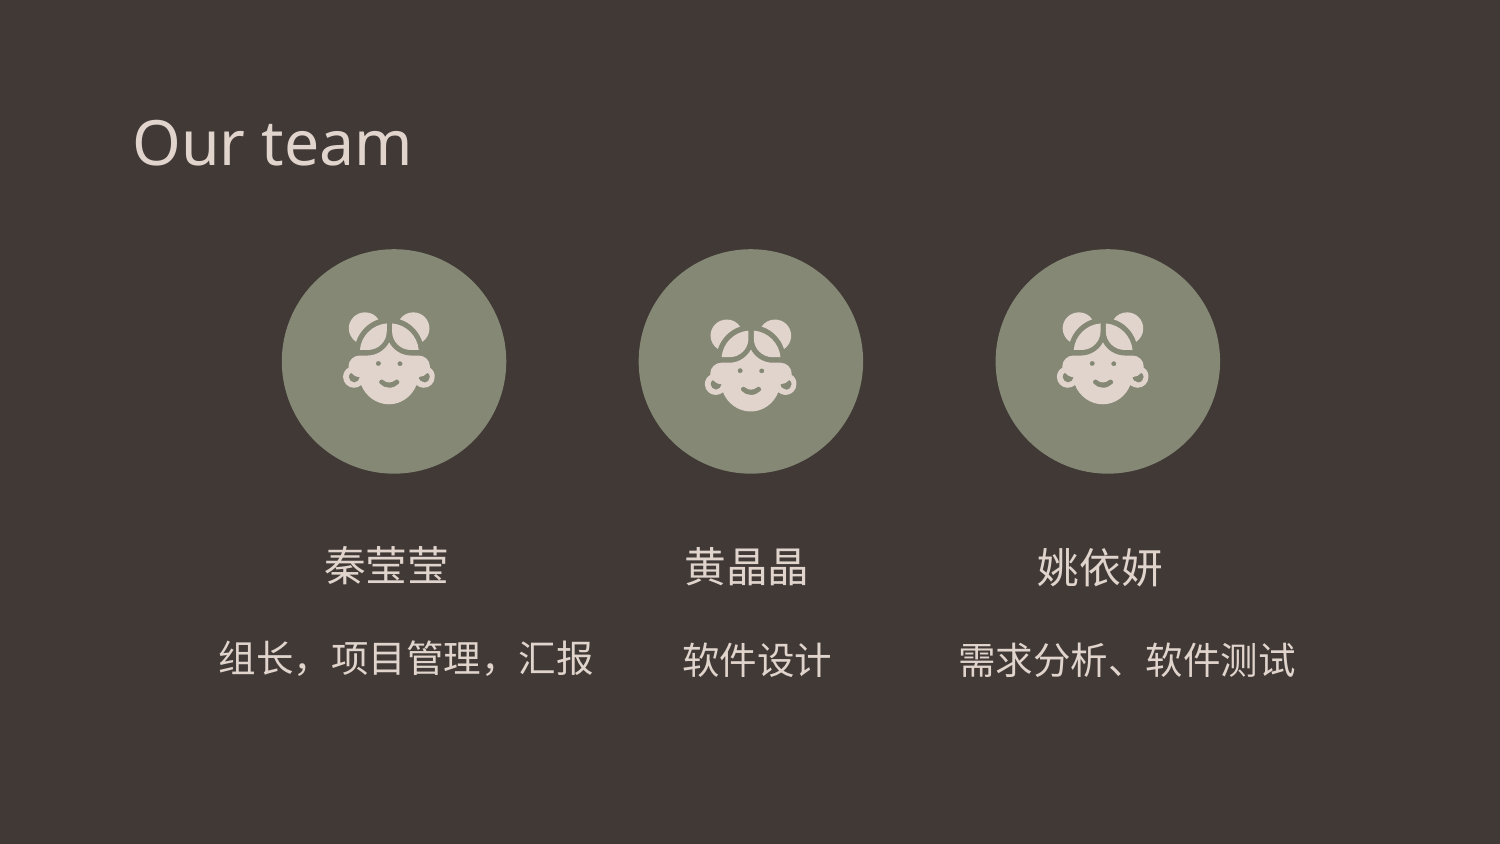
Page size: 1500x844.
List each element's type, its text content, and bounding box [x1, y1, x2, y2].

subtitle 组长，项目管理，汇报 [180, 619, 610, 721]
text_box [1056, 312, 1150, 405]
text_box 黄晶晶 [560, 530, 933, 606]
text_box 姚依妍 [914, 531, 1287, 607]
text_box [704, 319, 798, 412]
text_box [995, 249, 1221, 474]
subtitle 软件设计 [571, 621, 920, 723]
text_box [342, 312, 436, 405]
text_box [281, 249, 507, 474]
text_box 需求分析、软件测试 [920, 621, 1311, 723]
subtitle 秦莹莹 [200, 529, 573, 605]
title Our team [117, 87, 1383, 193]
text_box [638, 249, 864, 474]
